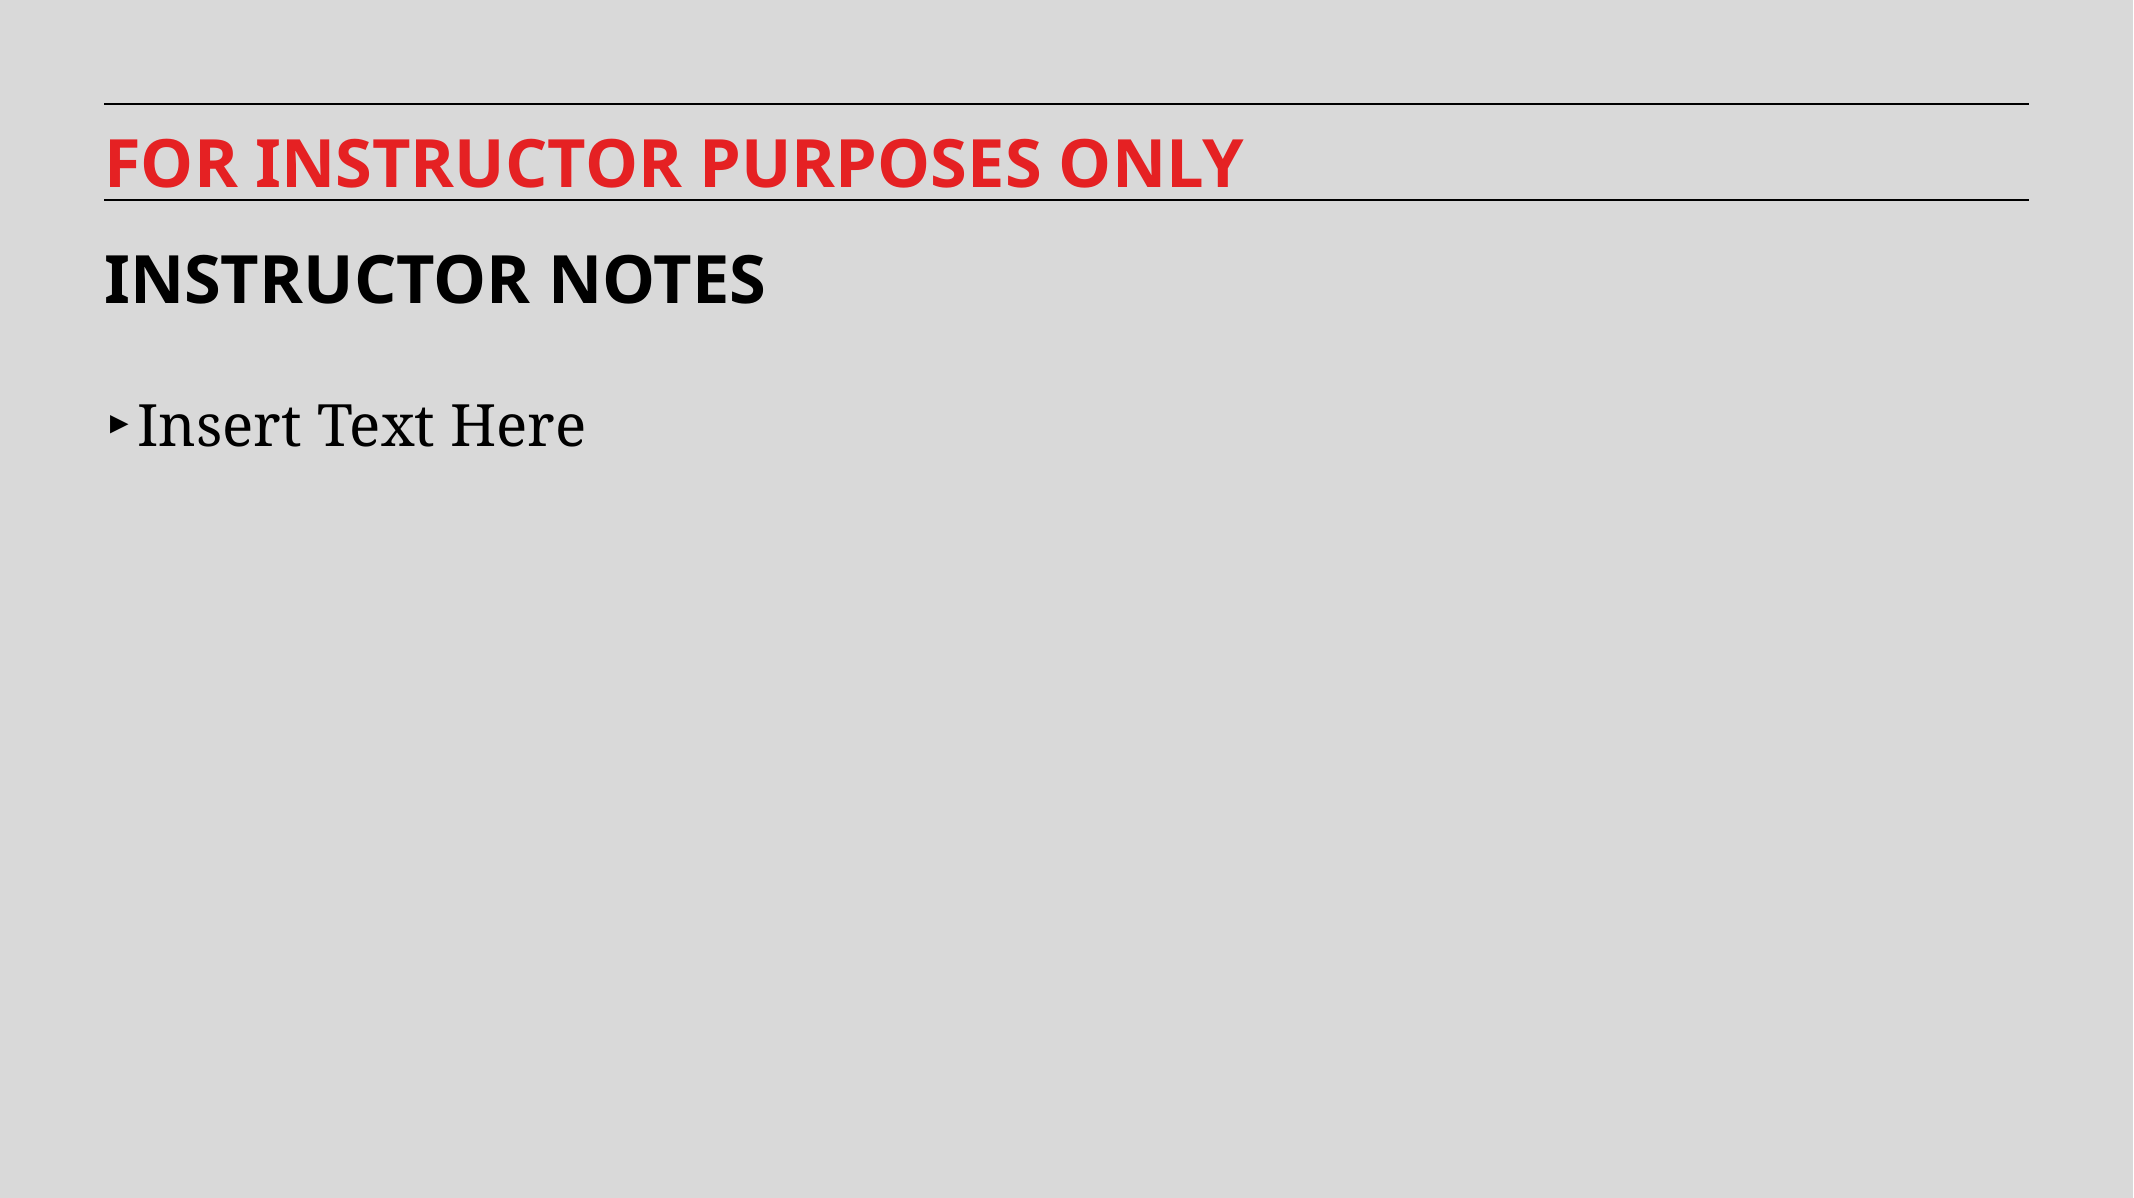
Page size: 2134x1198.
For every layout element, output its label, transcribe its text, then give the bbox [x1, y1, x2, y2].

text_box INSTRUCTOR NOTES [104, 236, 1371, 308]
text_box FOR INSTRUCTOR PURPOSES ONLY [104, 120, 2030, 192]
list Insert Text Here [104, 318, 2030, 944]
